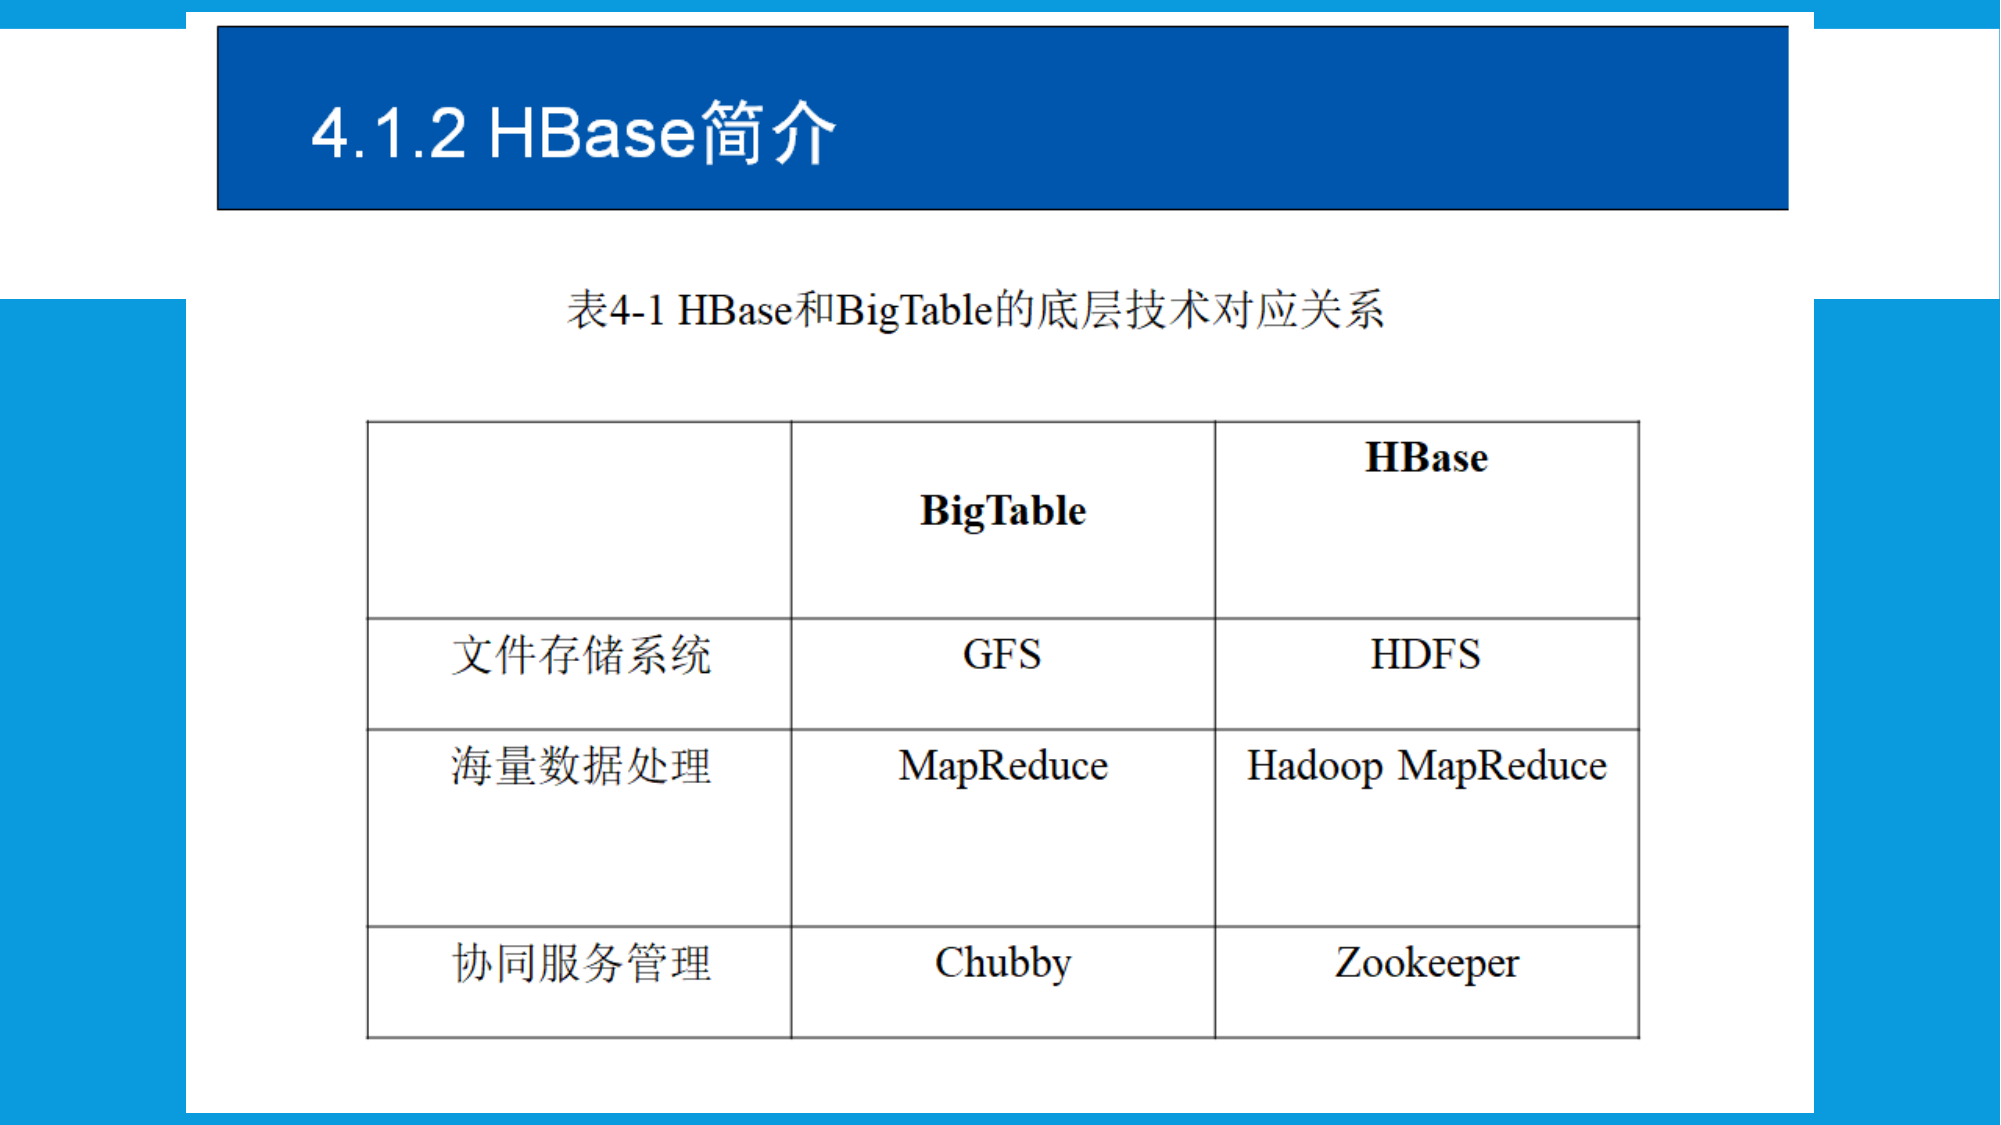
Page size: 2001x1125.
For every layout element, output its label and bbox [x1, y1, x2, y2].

picture [186, 13, 1814, 1112]
